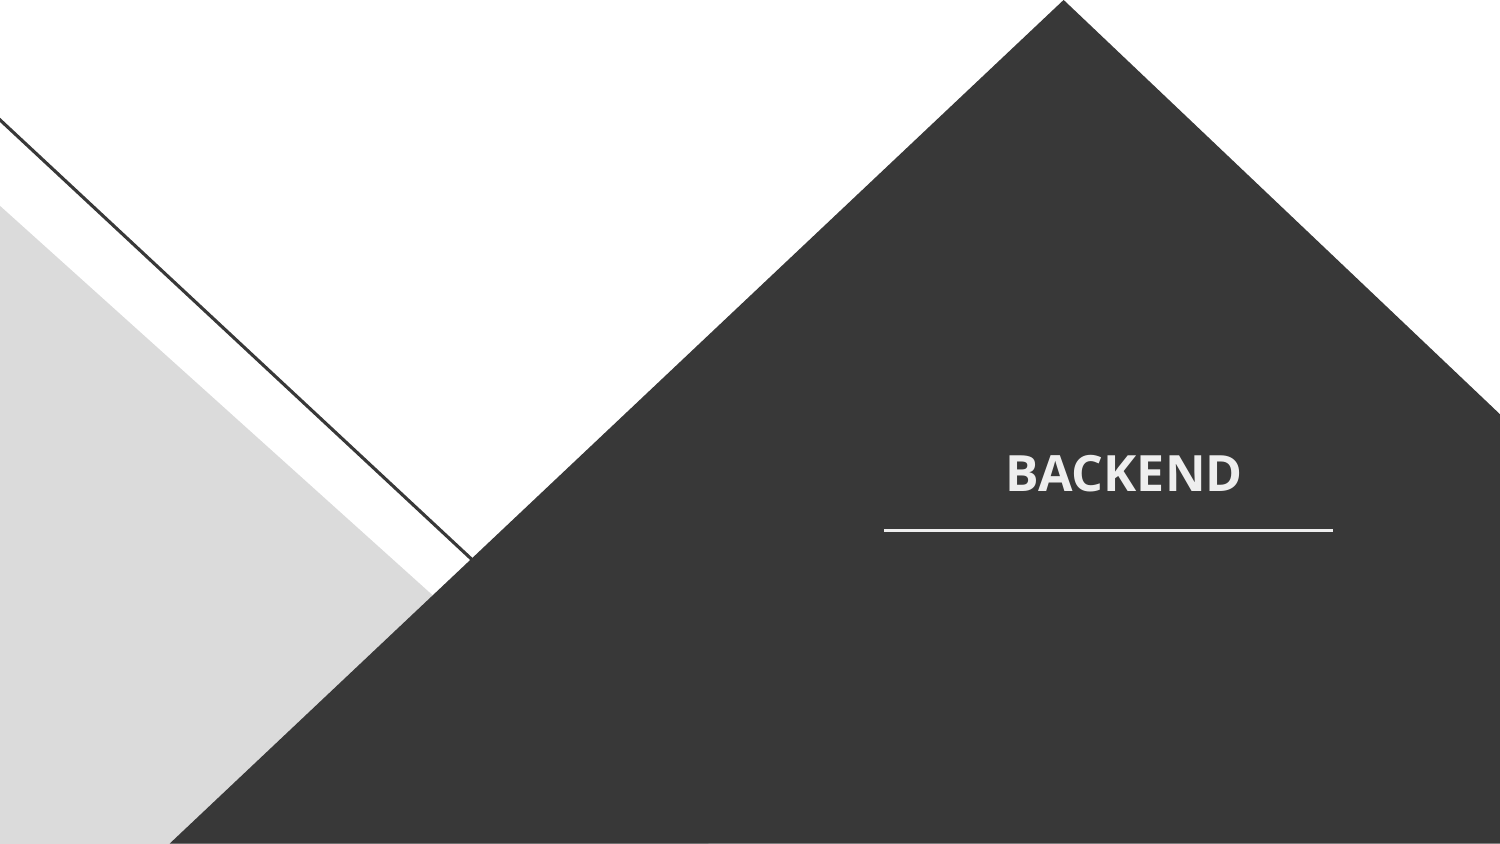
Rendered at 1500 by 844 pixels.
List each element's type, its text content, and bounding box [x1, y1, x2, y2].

title BACKEND [769, 435, 1479, 683]
